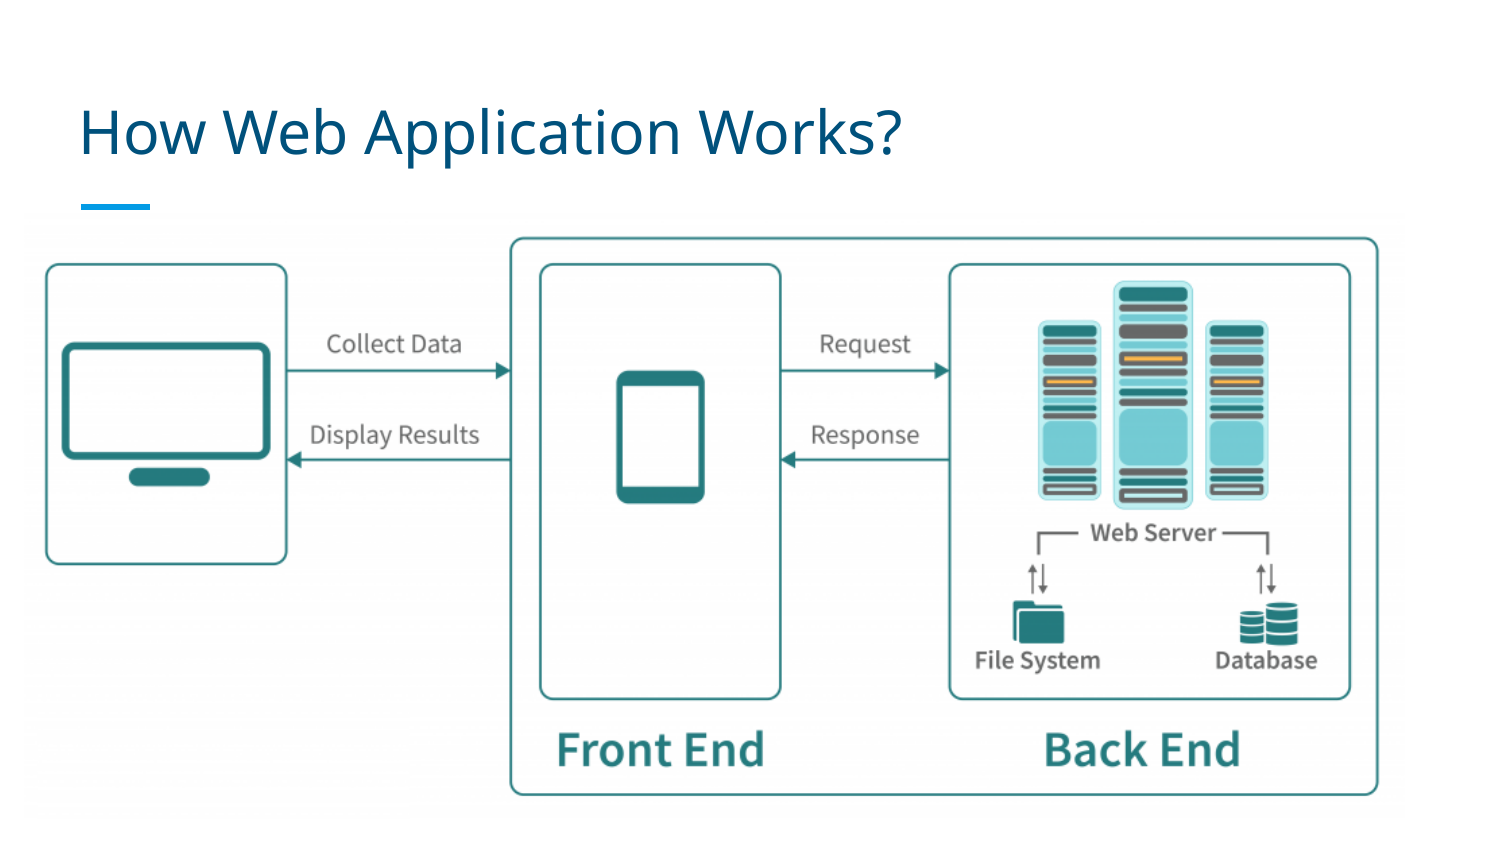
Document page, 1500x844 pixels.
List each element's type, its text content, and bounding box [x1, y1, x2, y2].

title How Web Application Works? [63, 75, 1437, 188]
picture [24, 212, 1405, 819]
